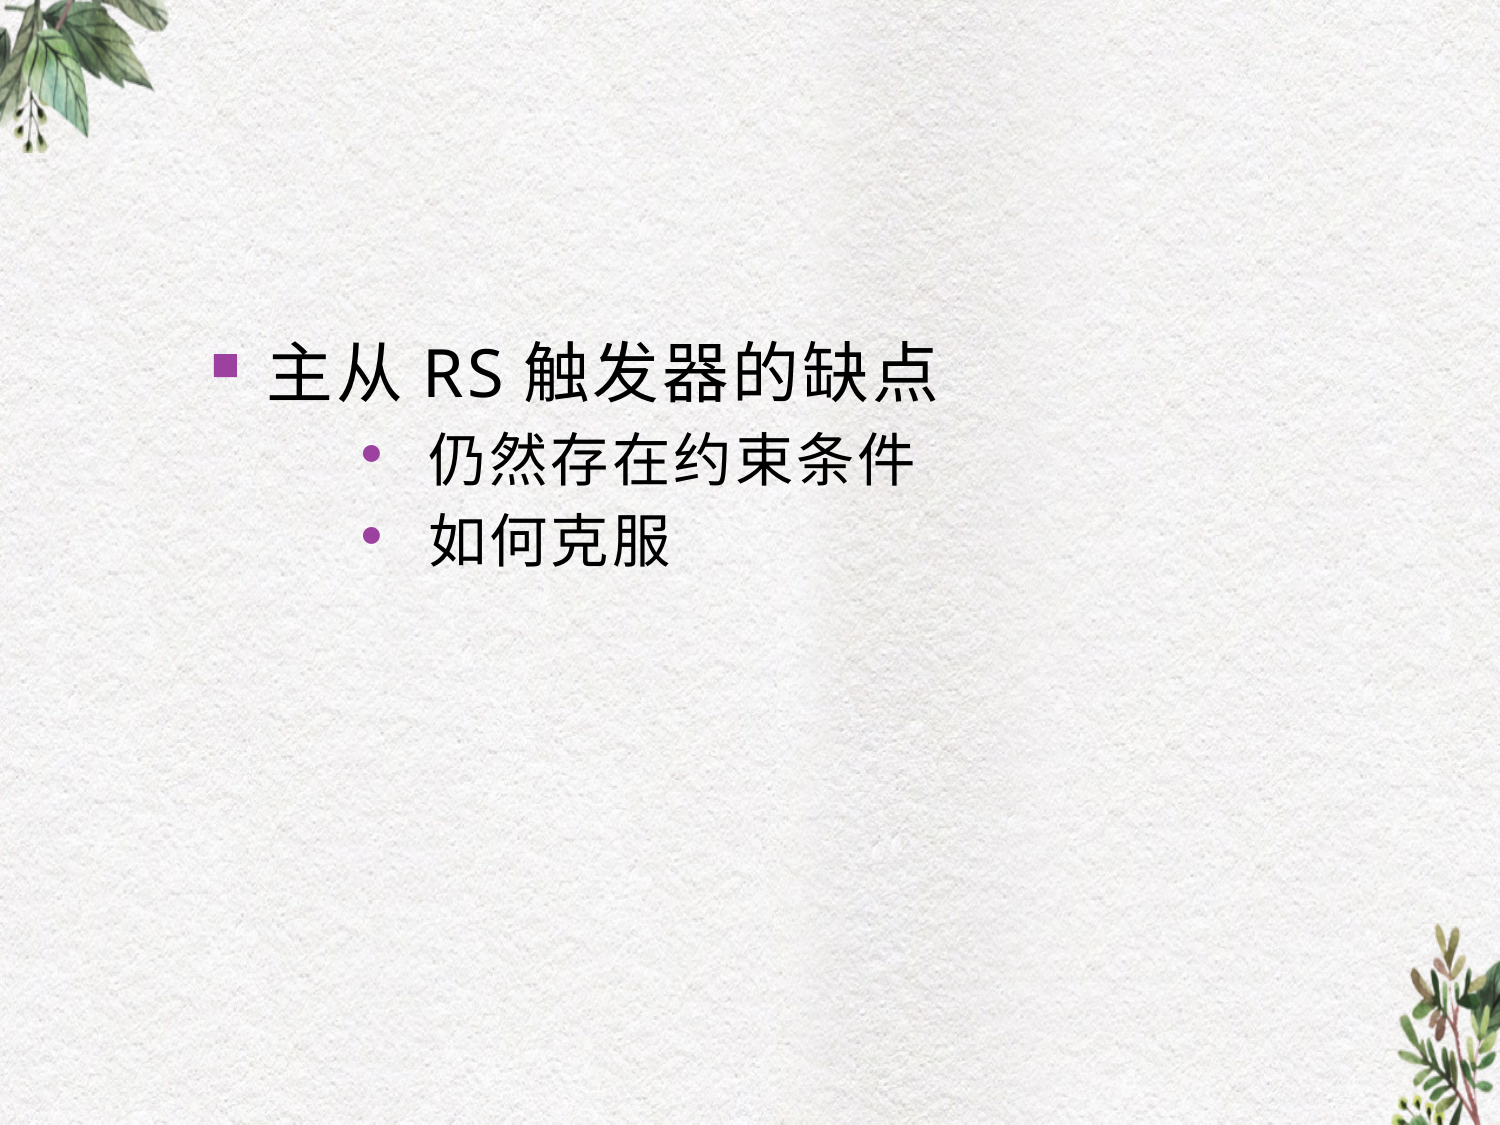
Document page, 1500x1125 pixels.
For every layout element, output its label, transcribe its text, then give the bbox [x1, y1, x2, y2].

list 主从RS触发器的缺点 仍然存在约束条件 如何克服 [193, 331, 1469, 1006]
picture [0, 0, 1500, 1125]
